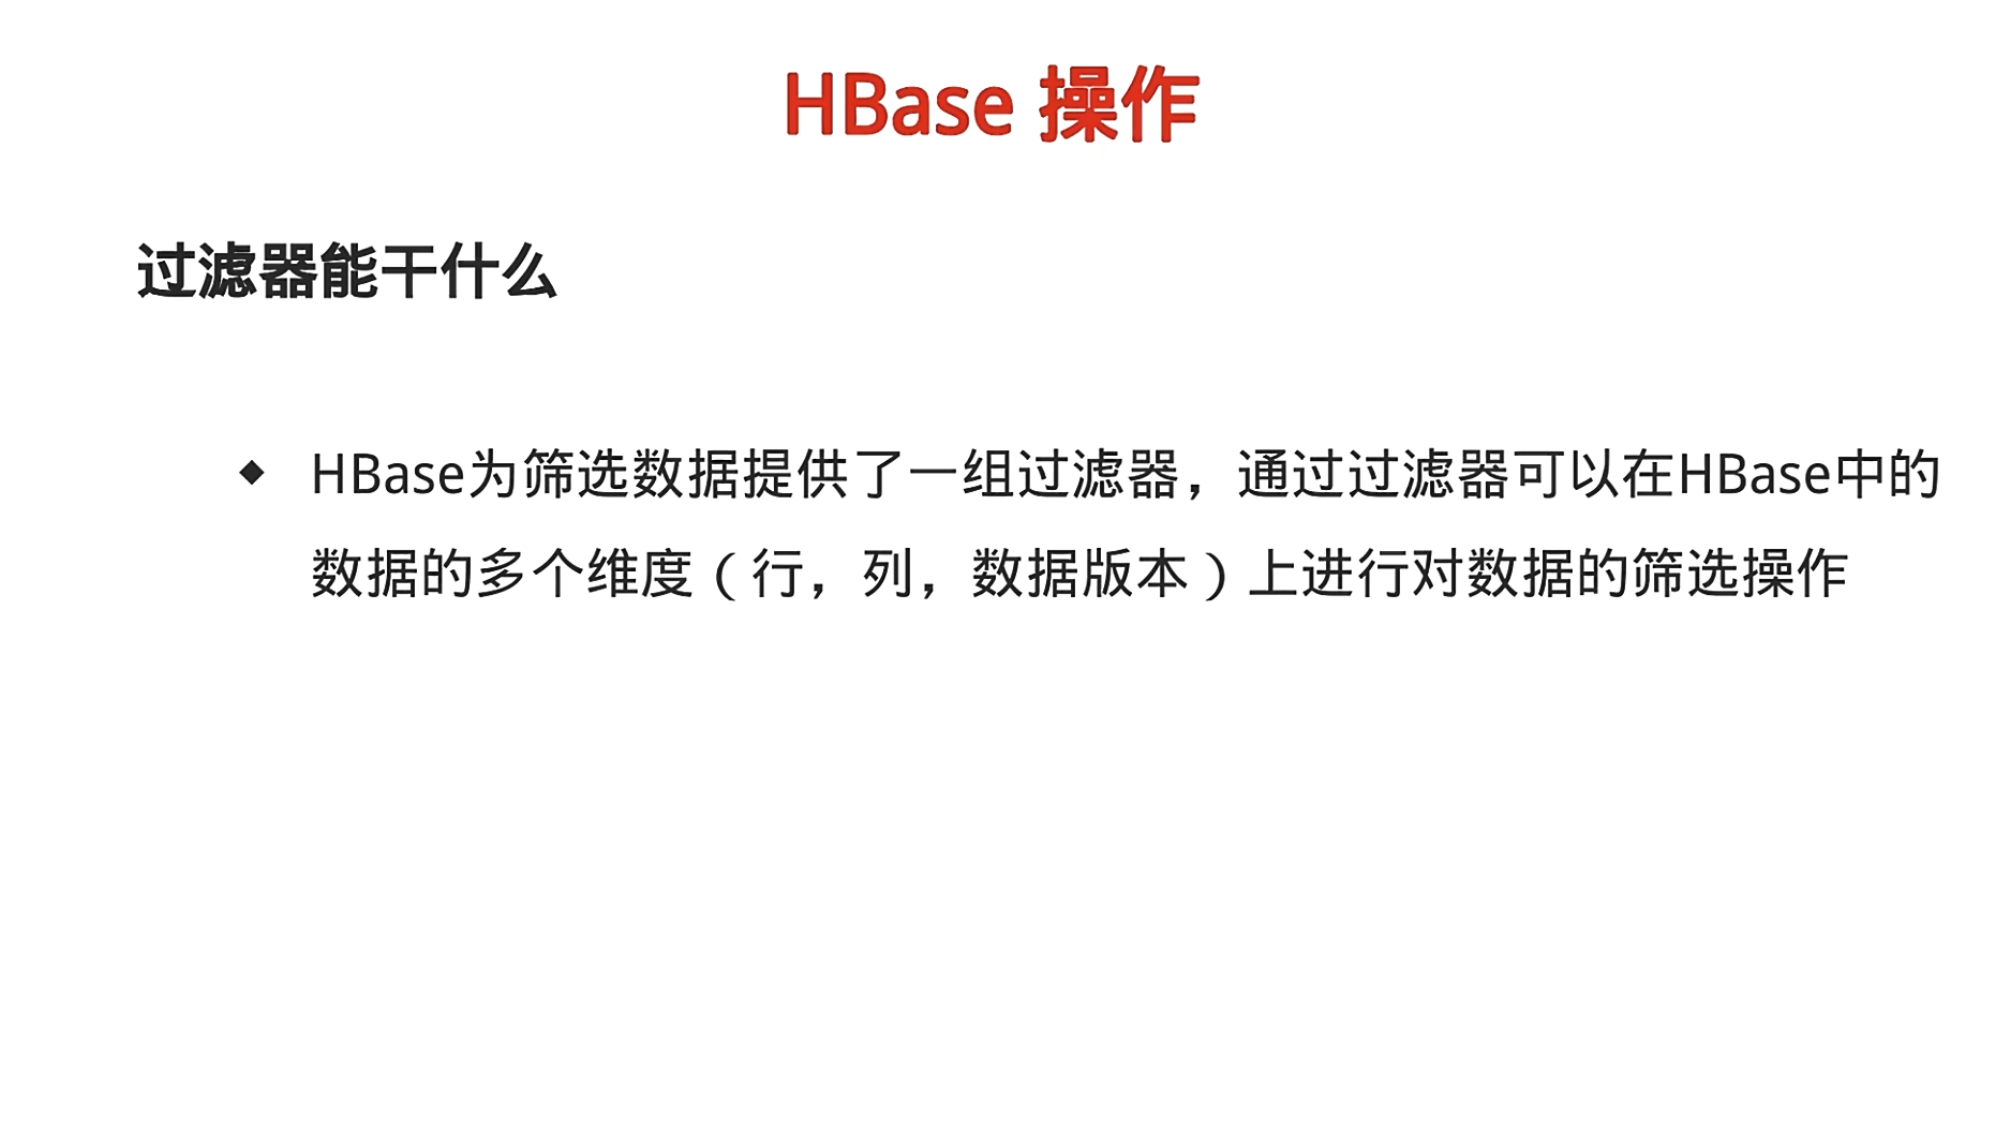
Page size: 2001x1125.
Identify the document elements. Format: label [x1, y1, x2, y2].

picture [0, 0, 1980, 981]
